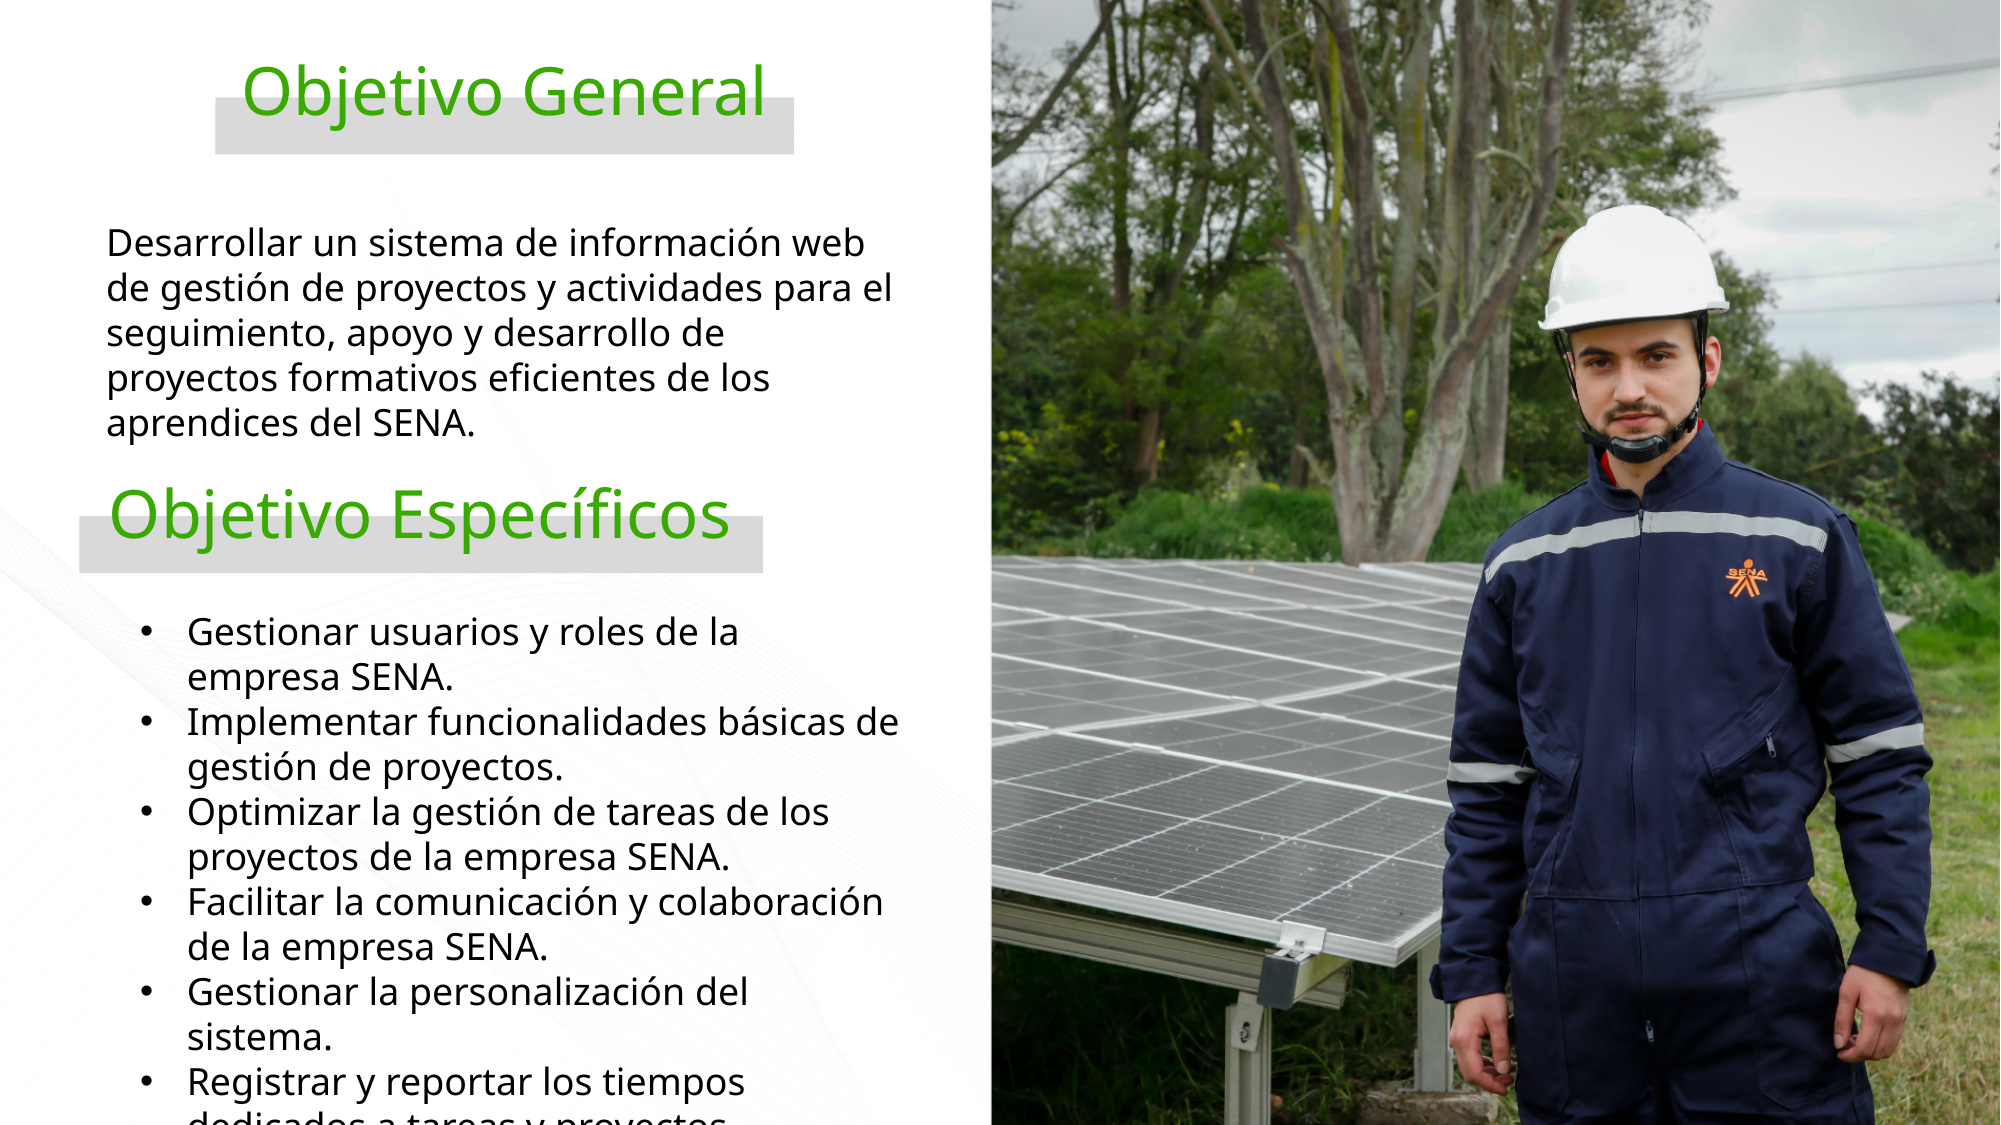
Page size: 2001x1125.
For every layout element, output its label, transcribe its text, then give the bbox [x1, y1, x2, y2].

text_box Desarrollar un sistema de información web de gestión de proyectos y actividades para el seguimiento, apoyo y desarrollo de proyectos formativos eficientes de los aprendices del SENA. [91, 211, 599, 451]
text_box Objetivo Específicos [94, 473, 599, 585]
text_box Gestionar usuarios y roles de la empresa SENA. Implementar funcionalidades básicas de gestión de proyectos. Optimizar la gestión de tareas de los proyectos de la empresa SENA. Facilitar la comunicación y colaboración de la empresa SENA. Gestionar la personalización del sistema. Registrar y reportar los tiempos dedicados a tareas y proyectos. [125, 600, 599, 1125]
picture [0, 0, 2000, 1125]
text_box Objetivo General [170, 51, 599, 162]
text_box [78, 515, 94, 574]
